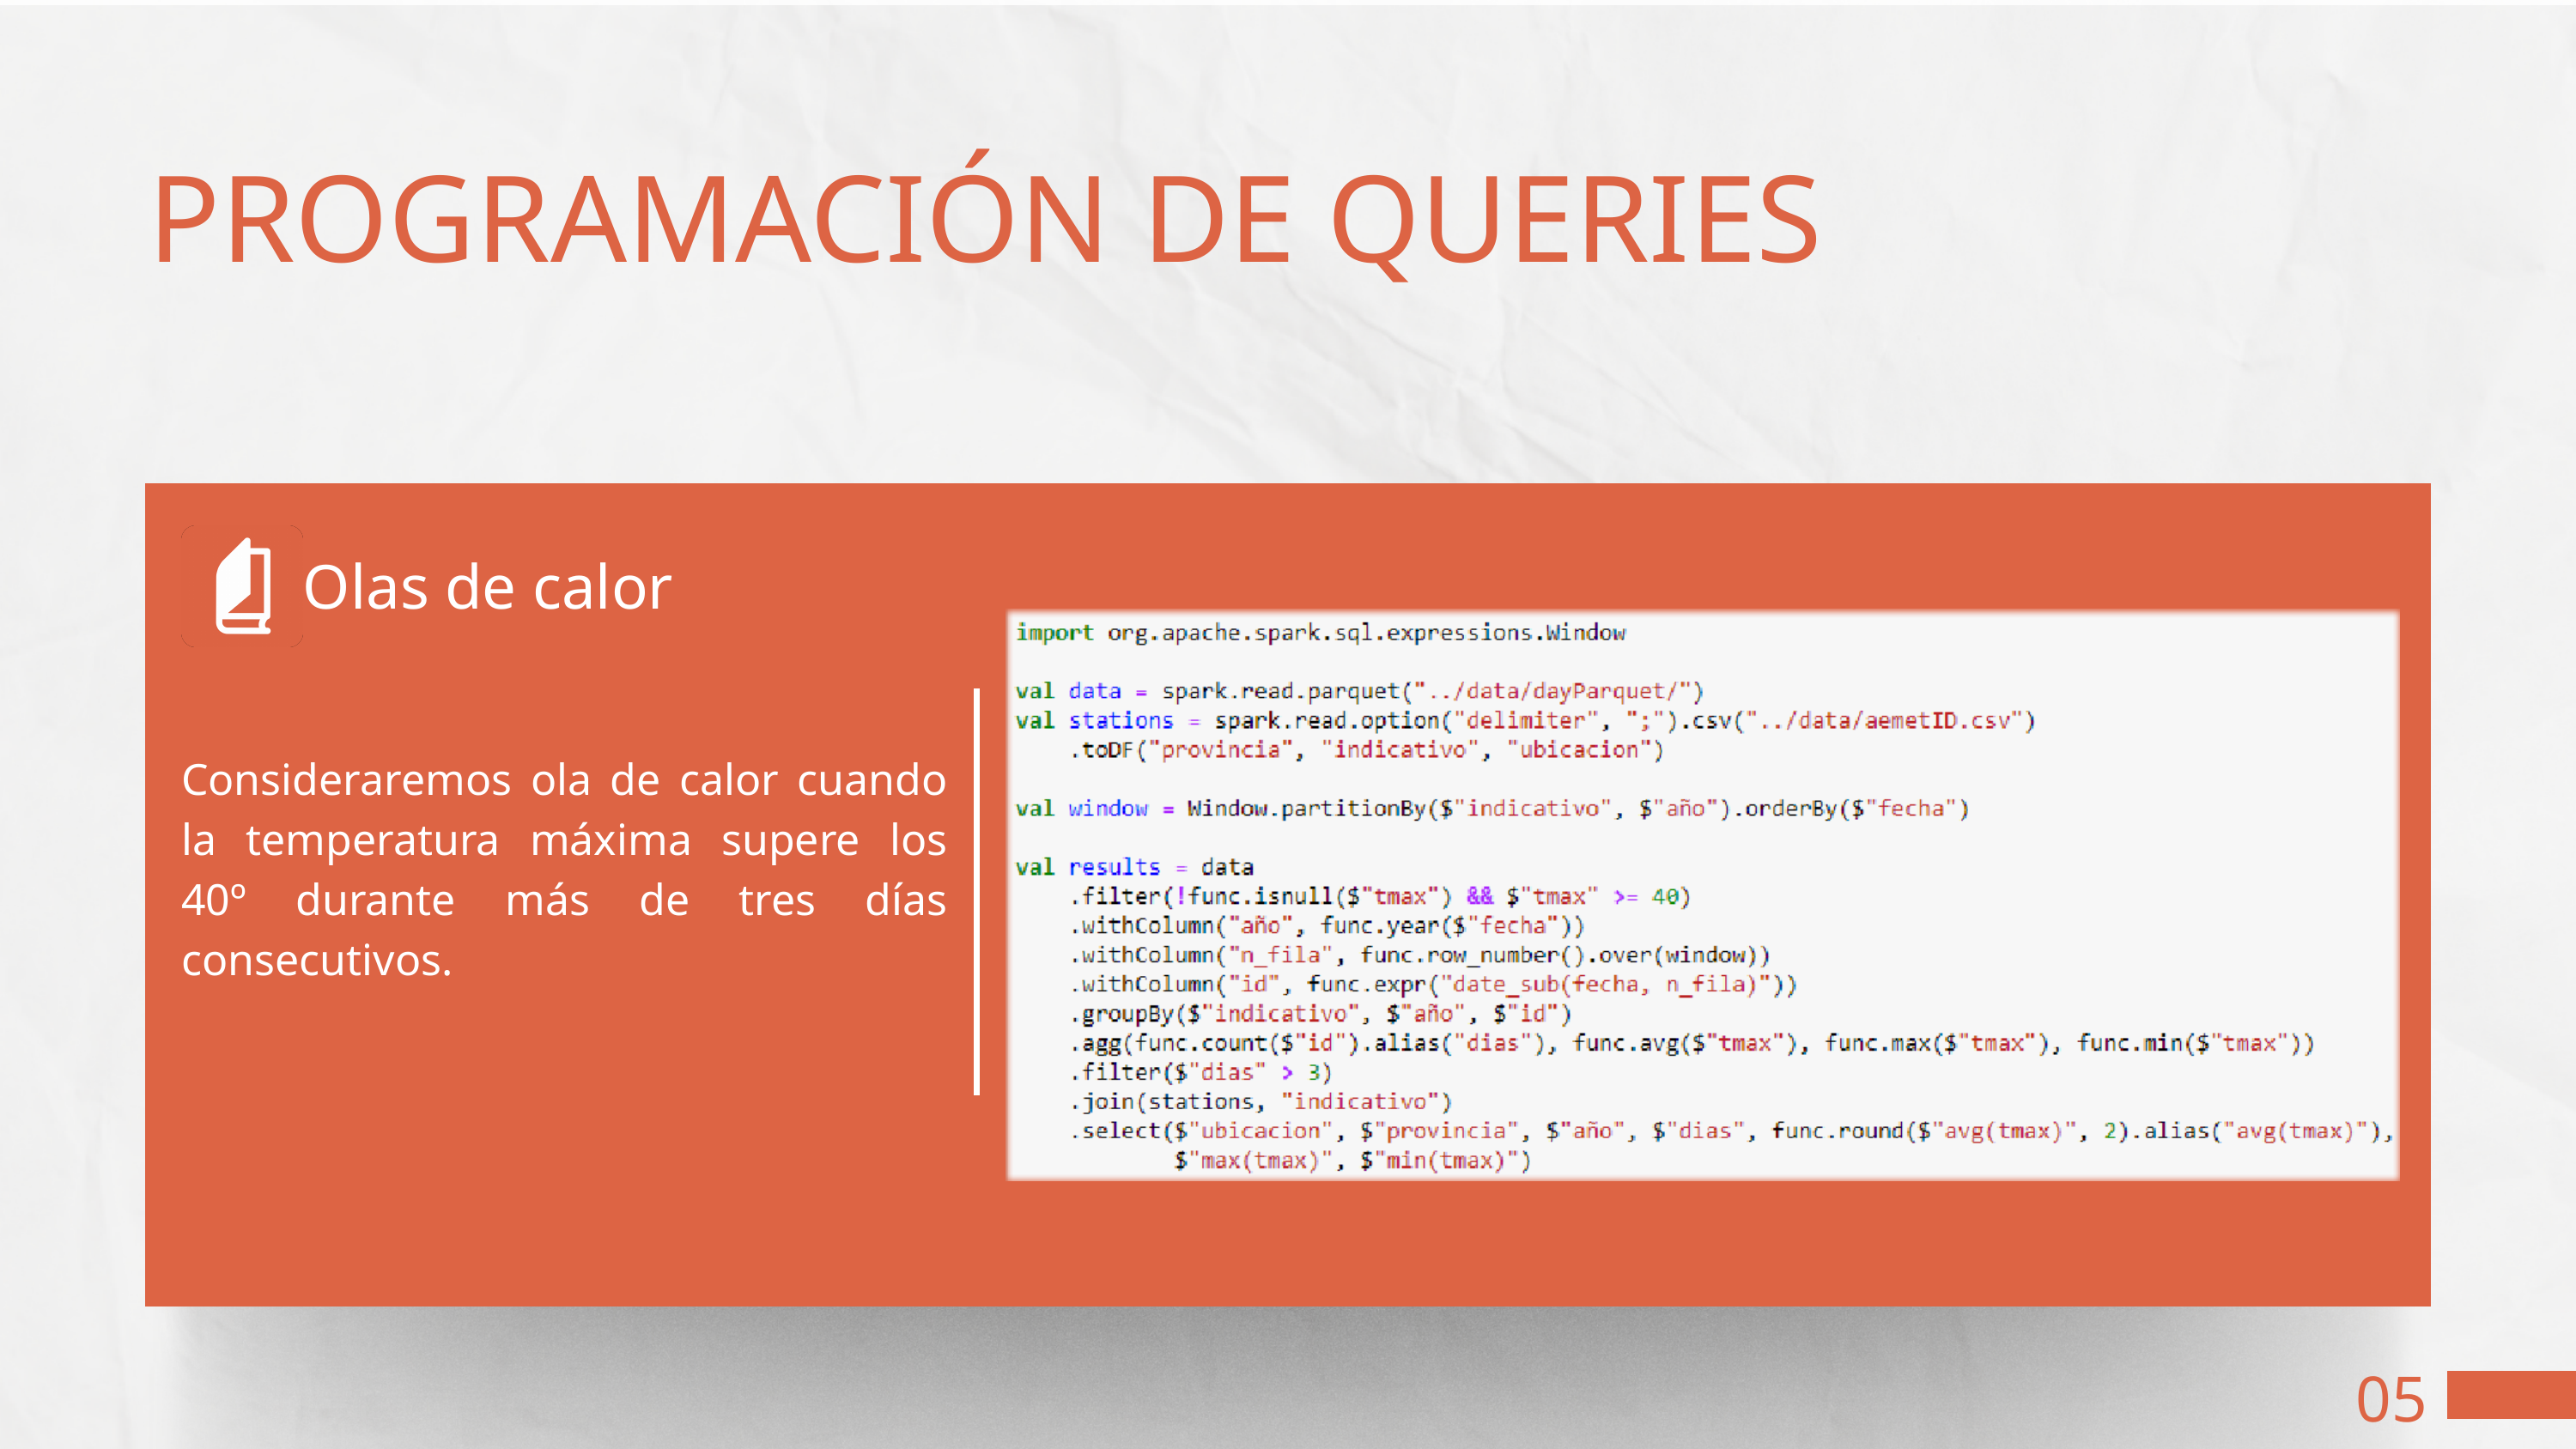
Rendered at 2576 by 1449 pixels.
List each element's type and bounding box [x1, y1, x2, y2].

text_box [144, 483, 2432, 1307]
text_box [2446, 1371, 2576, 1420]
picture [0, 0, 2576, 1449]
